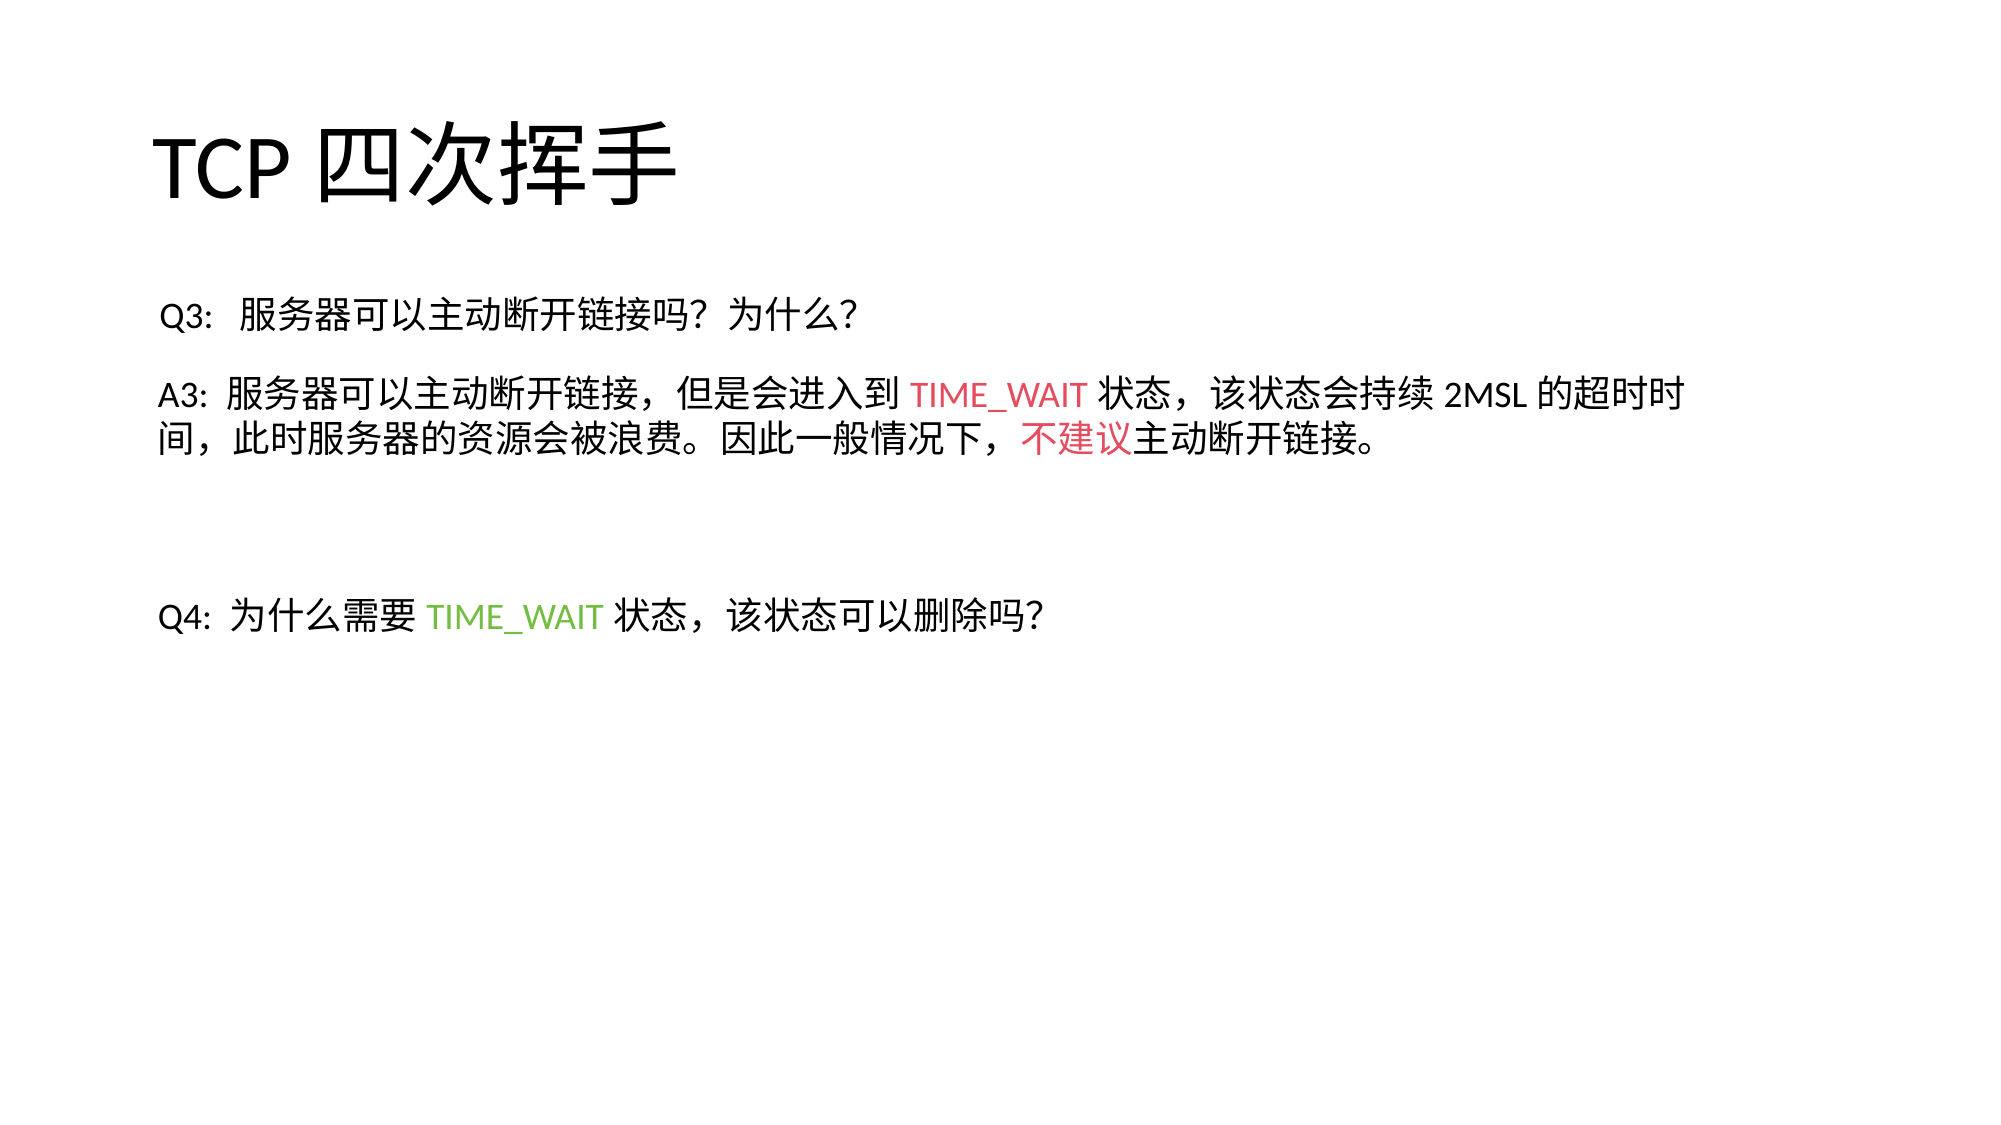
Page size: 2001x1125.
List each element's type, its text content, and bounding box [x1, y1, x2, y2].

text_box A3: 服务器可以主动断开链接，但是会进入到TIME_WAIT状态，该状态会持续2MSL的超时时间，此时服务器的资源会被浪费。因此一般情况下，不建议主动断开链接。 [143, 362, 1710, 468]
text_box Q3: 服务器可以主动断开链接吗？为什么？ [144, 283, 1345, 344]
title TCP四次挥手 [137, 59, 1863, 278]
text_box Q4: 为什么需要TIME_WAIT状态，该状态可以删除吗？ [143, 584, 1200, 645]
